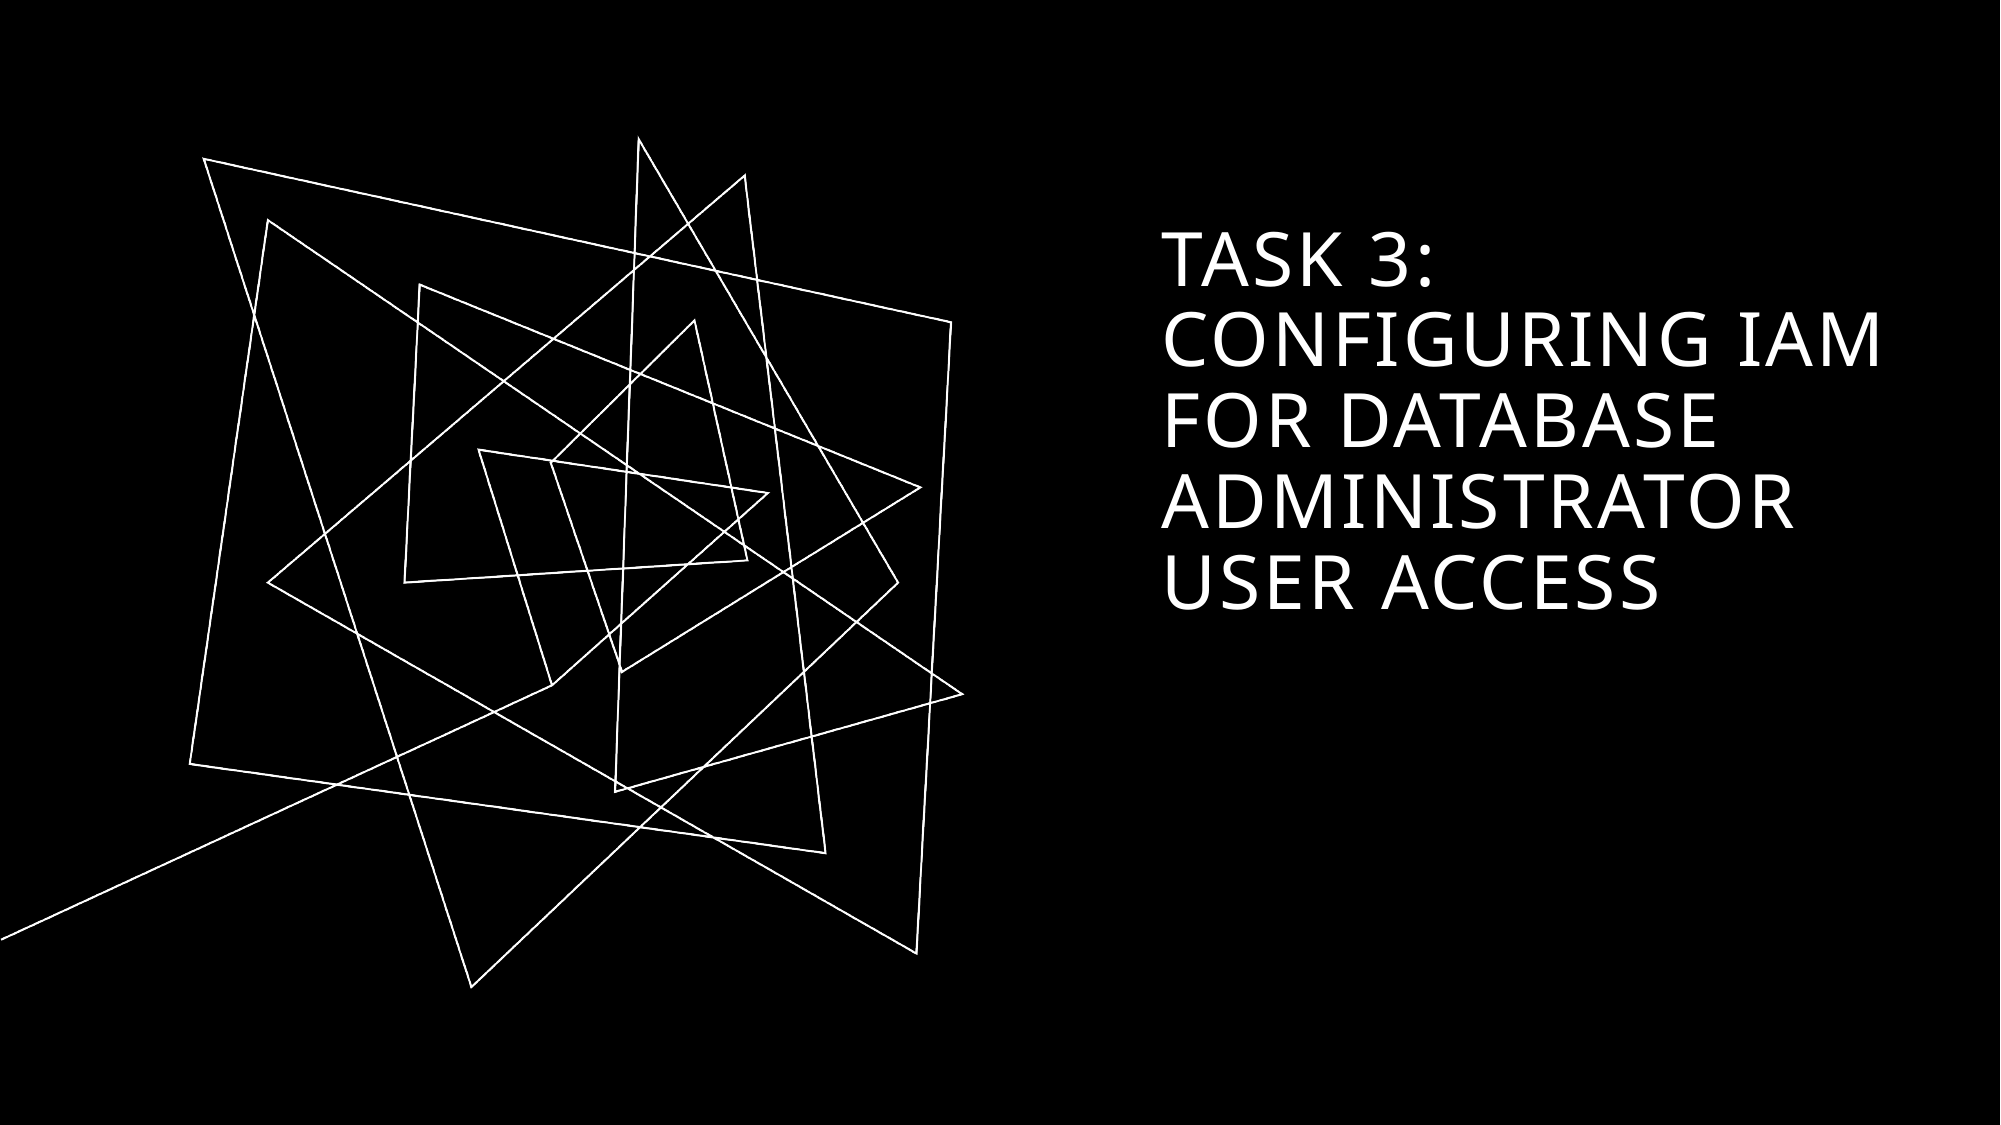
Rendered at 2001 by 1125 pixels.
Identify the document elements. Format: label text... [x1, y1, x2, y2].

title Task 3: Configuring IAM for database administrator user access [1146, 352, 1926, 634]
picture [0, 135, 965, 989]
